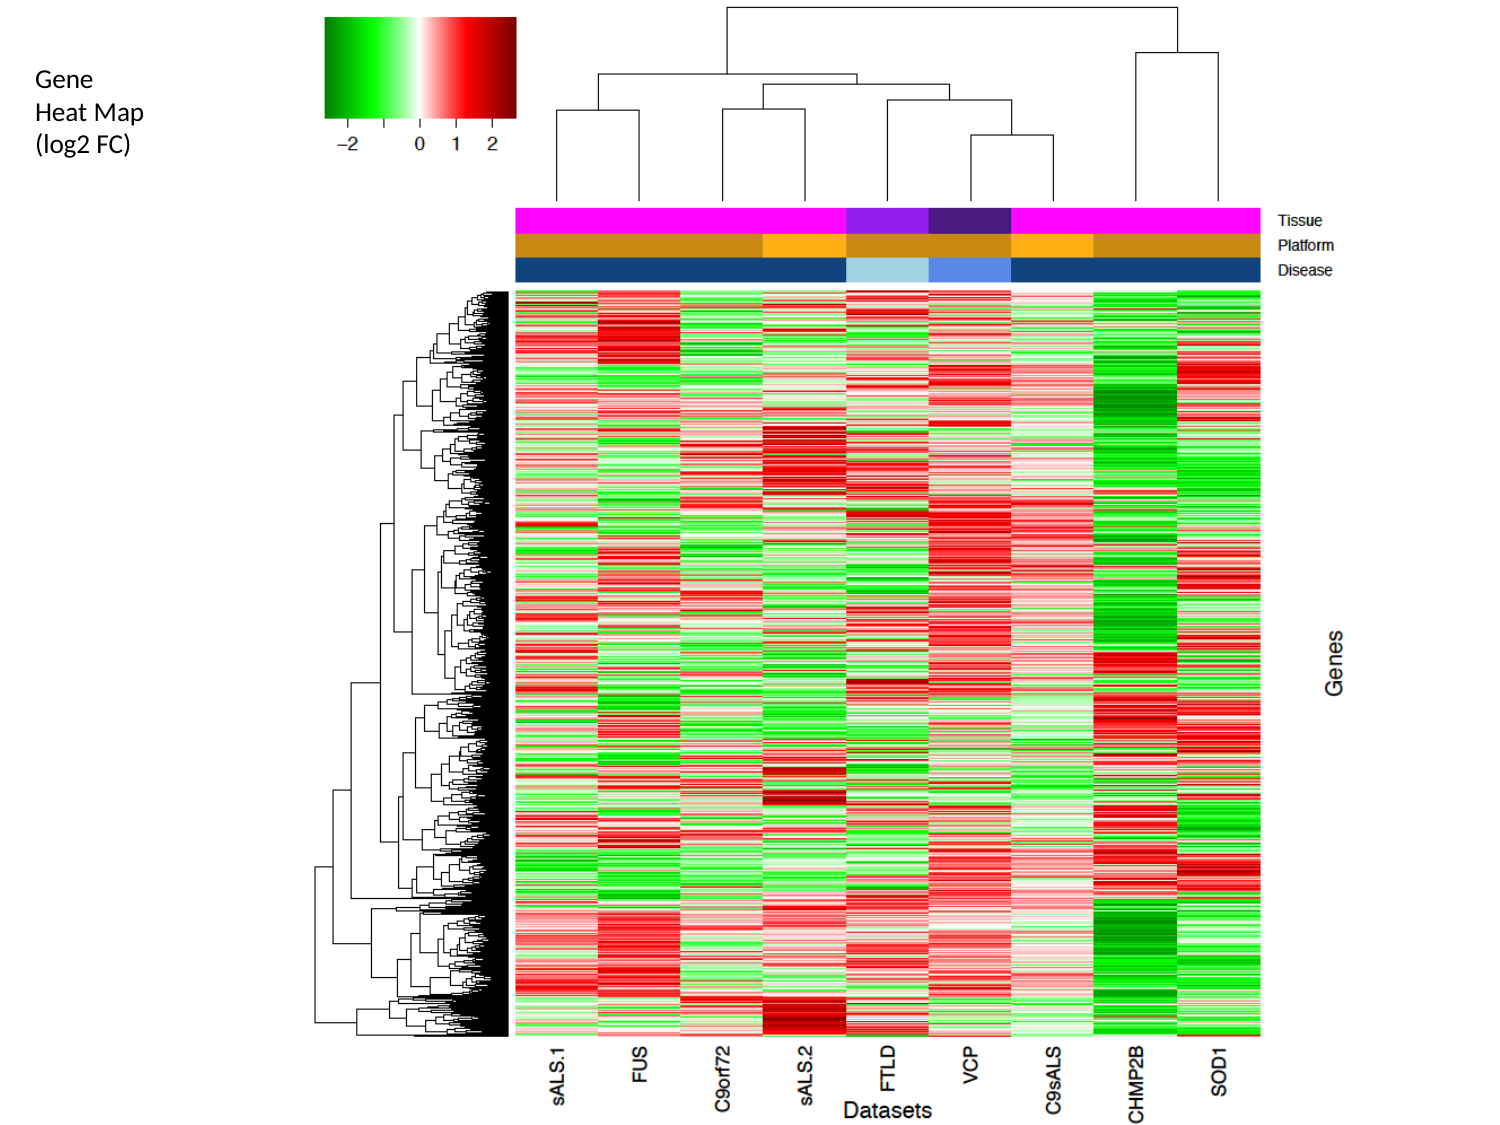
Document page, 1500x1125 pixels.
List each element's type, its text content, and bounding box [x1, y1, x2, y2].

picture [205, 5, 1500, 1125]
title Gene Heat Map (log2 FC) [20, 53, 200, 167]
